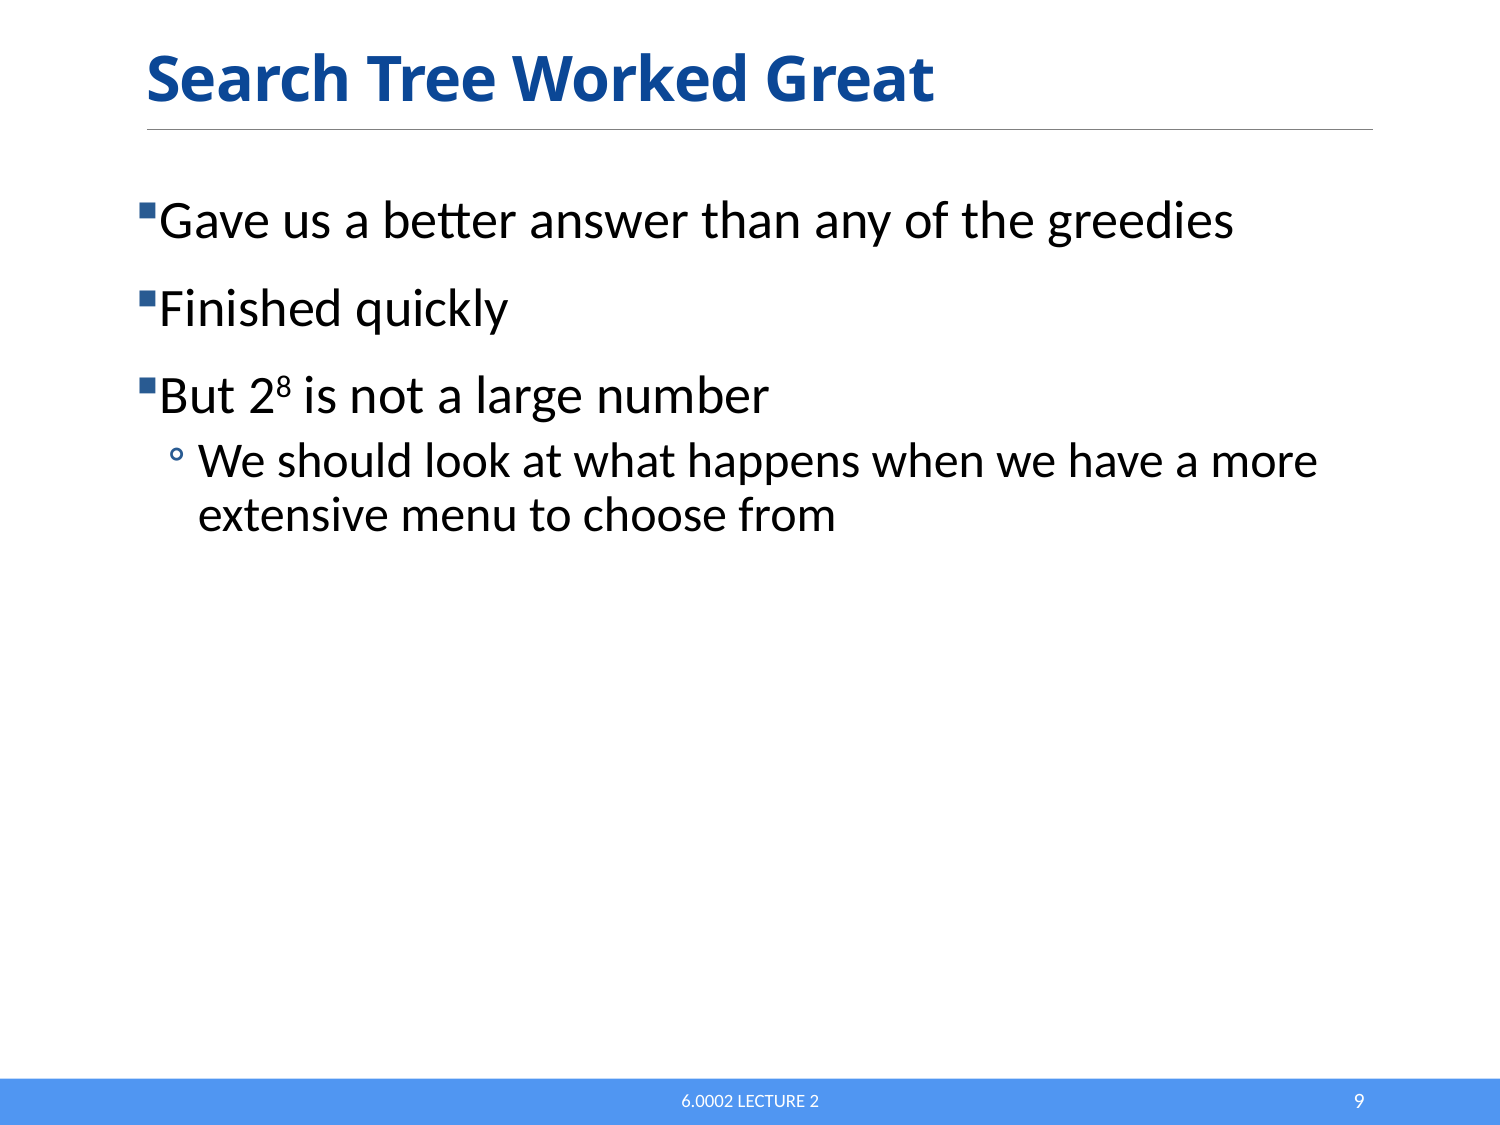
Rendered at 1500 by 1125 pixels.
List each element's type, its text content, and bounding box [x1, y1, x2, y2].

slide_number 9 [1218, 1069, 1380, 1125]
list Gave us a better answer than any of the greedies Finished quickly But 28 is not a large number We should look at what happens when we have a more extensive menu to choose from [135, 184, 1373, 1000]
footer 6.0002 Lecture 2 [453, 1069, 1047, 1125]
title Search Tree Worked Great [131, 42, 1369, 122]
